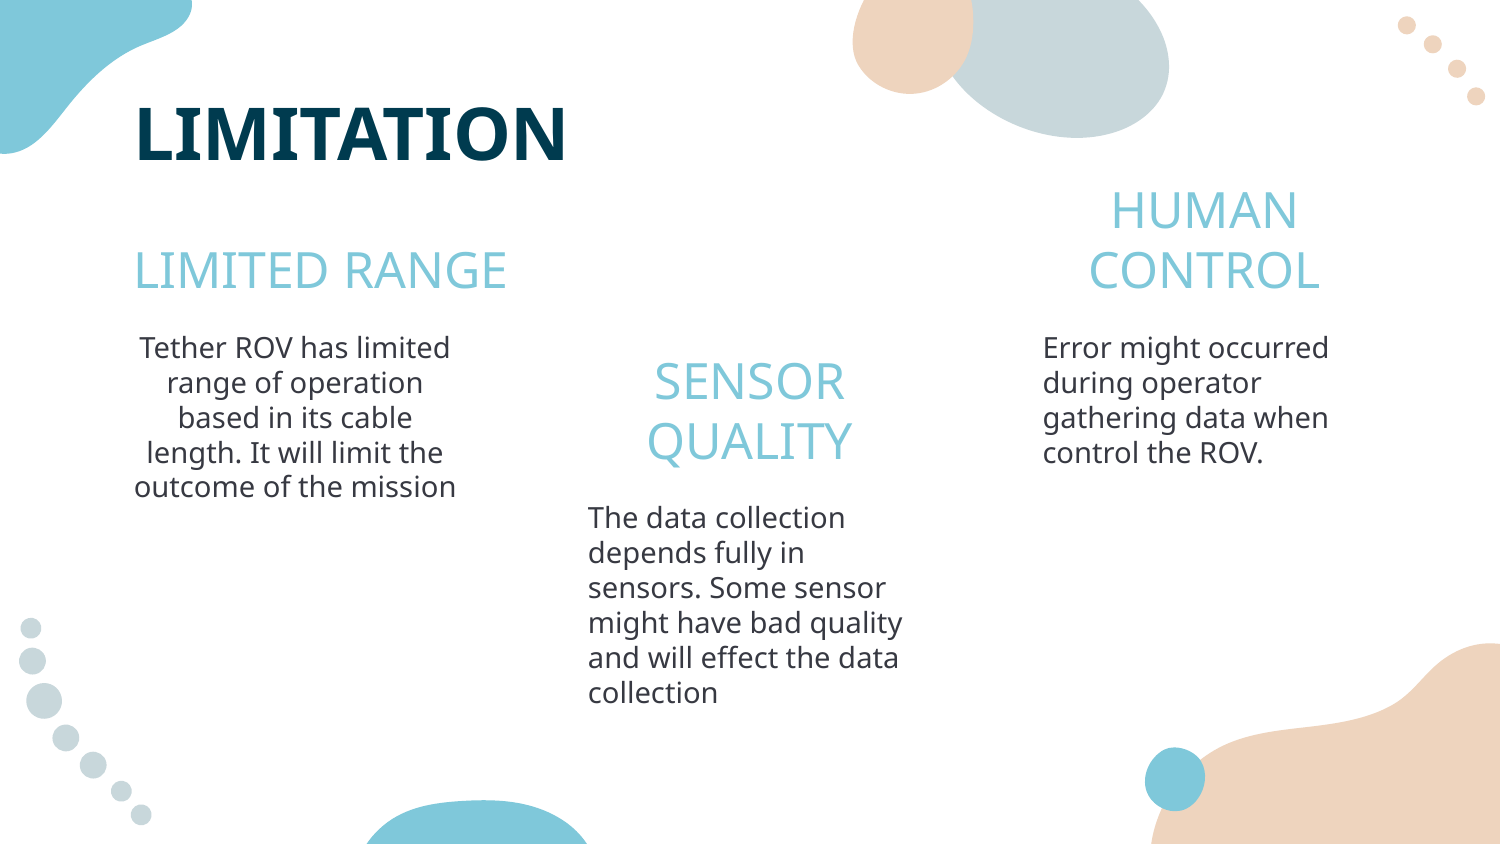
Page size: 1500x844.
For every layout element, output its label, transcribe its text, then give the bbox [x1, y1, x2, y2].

subtitle Tether ROV has limited range of operation based in its cable length. It will limit the outcome of the mission [118, 313, 473, 511]
title LIMITATION [118, 72, 1382, 167]
subtitle The data collection depends fully in sensors. Some sensor might have bad quality and will effect the data collection [572, 484, 928, 682]
subtitle HUMAN CONTROL [1027, 233, 1382, 313]
subtitle Error might occurred during operator gathering data when control the ROV. [1027, 313, 1382, 511]
subtitle LIMITED RANGE [118, 233, 529, 314]
subtitle SENSOR QUALITY [572, 404, 928, 484]
